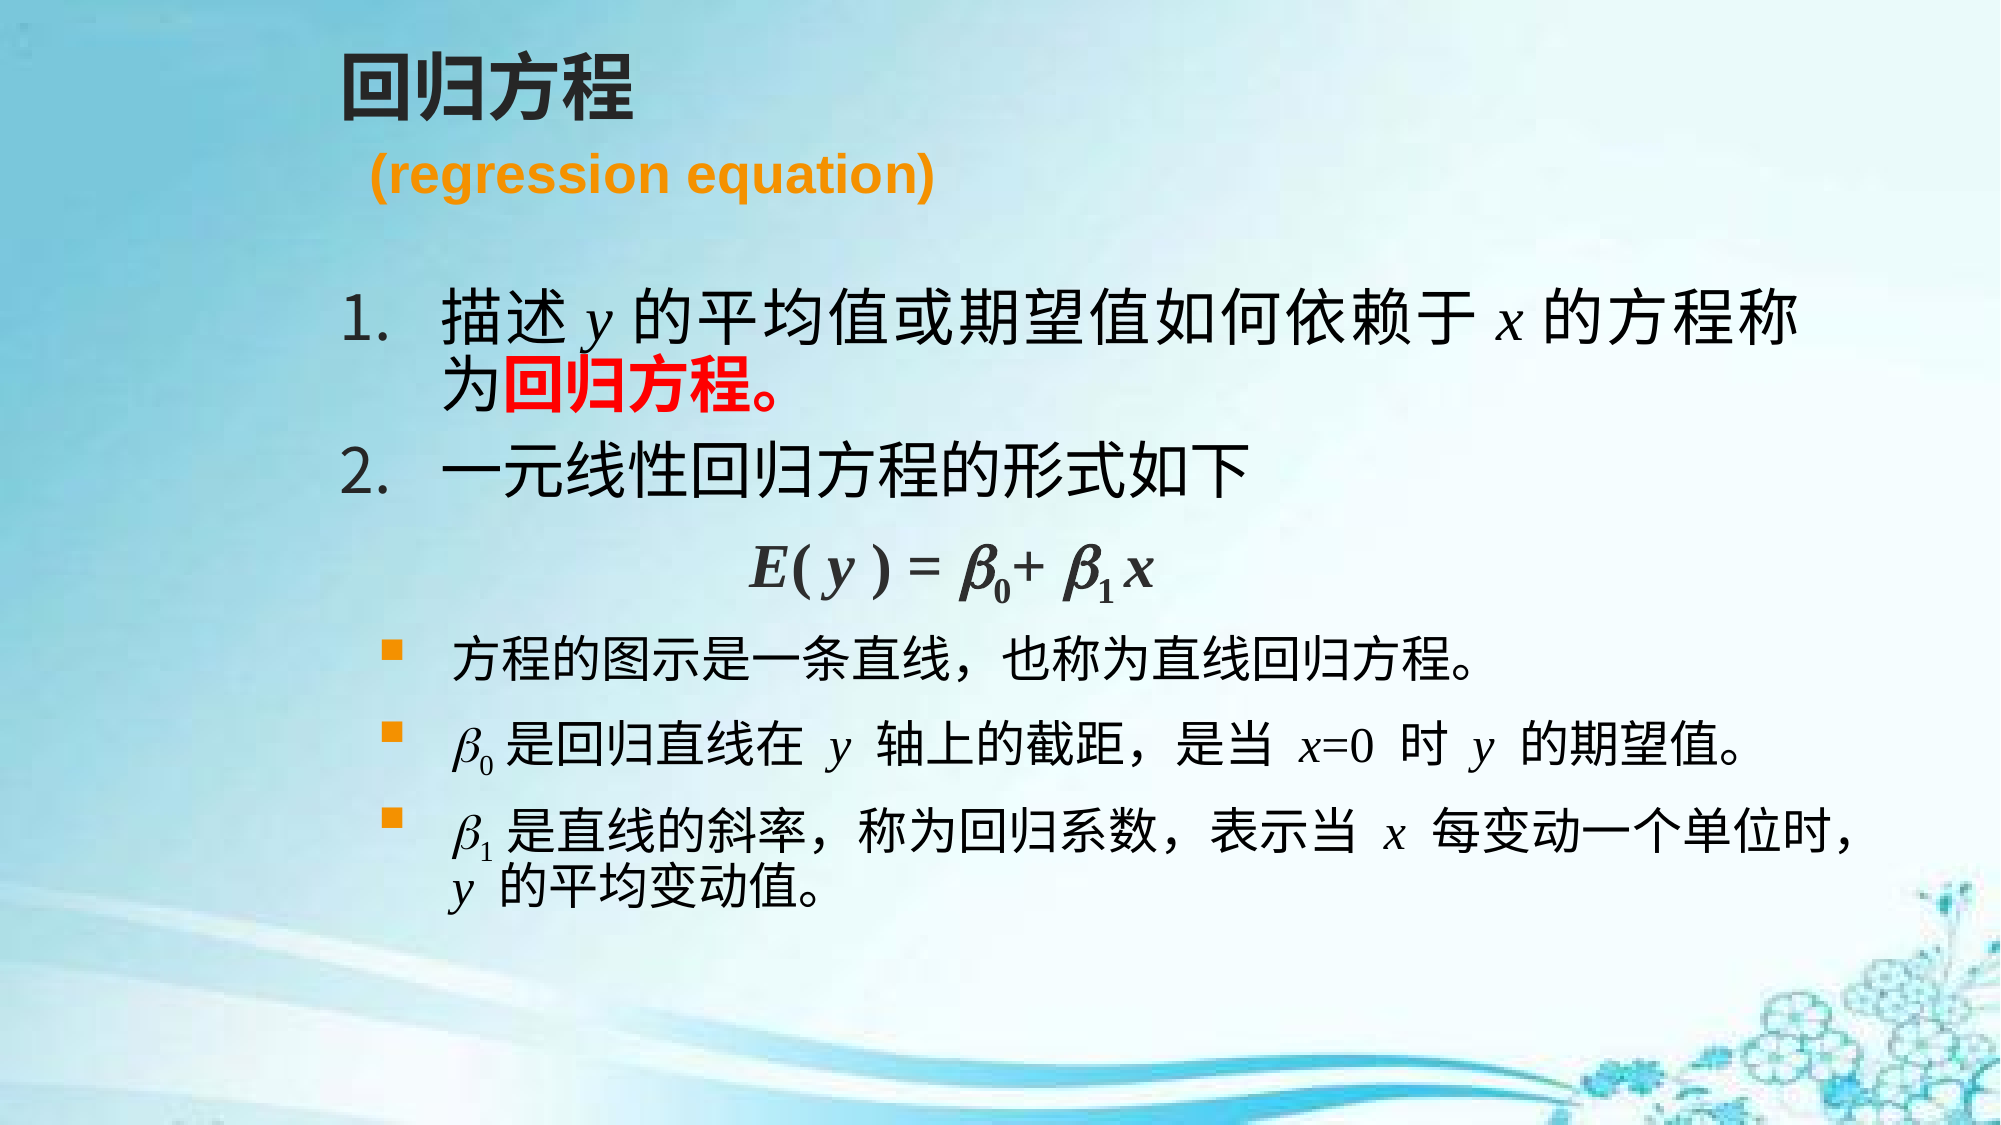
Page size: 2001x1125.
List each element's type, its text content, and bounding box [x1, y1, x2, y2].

text_box 方程的图示是一条直线，也称为直线回归方程。 0是回归直线在 y 轴上的截距，是当 x=0 时 y 的期望值。 1是直线的斜率，称为回归系数，表示当 x 每变动一个单位时，y 的平均变动值。 [362, 627, 1910, 923]
title 回归方程 (regression equation) [324, 42, 1475, 218]
list 描述y的平均值或期望值如何依赖于x的方程称为回归方程。 一元线性回归方程的形式如下 E( y ) = 0+ 1 x [324, 278, 1816, 628]
picture [0, 0, 2001, 1125]
